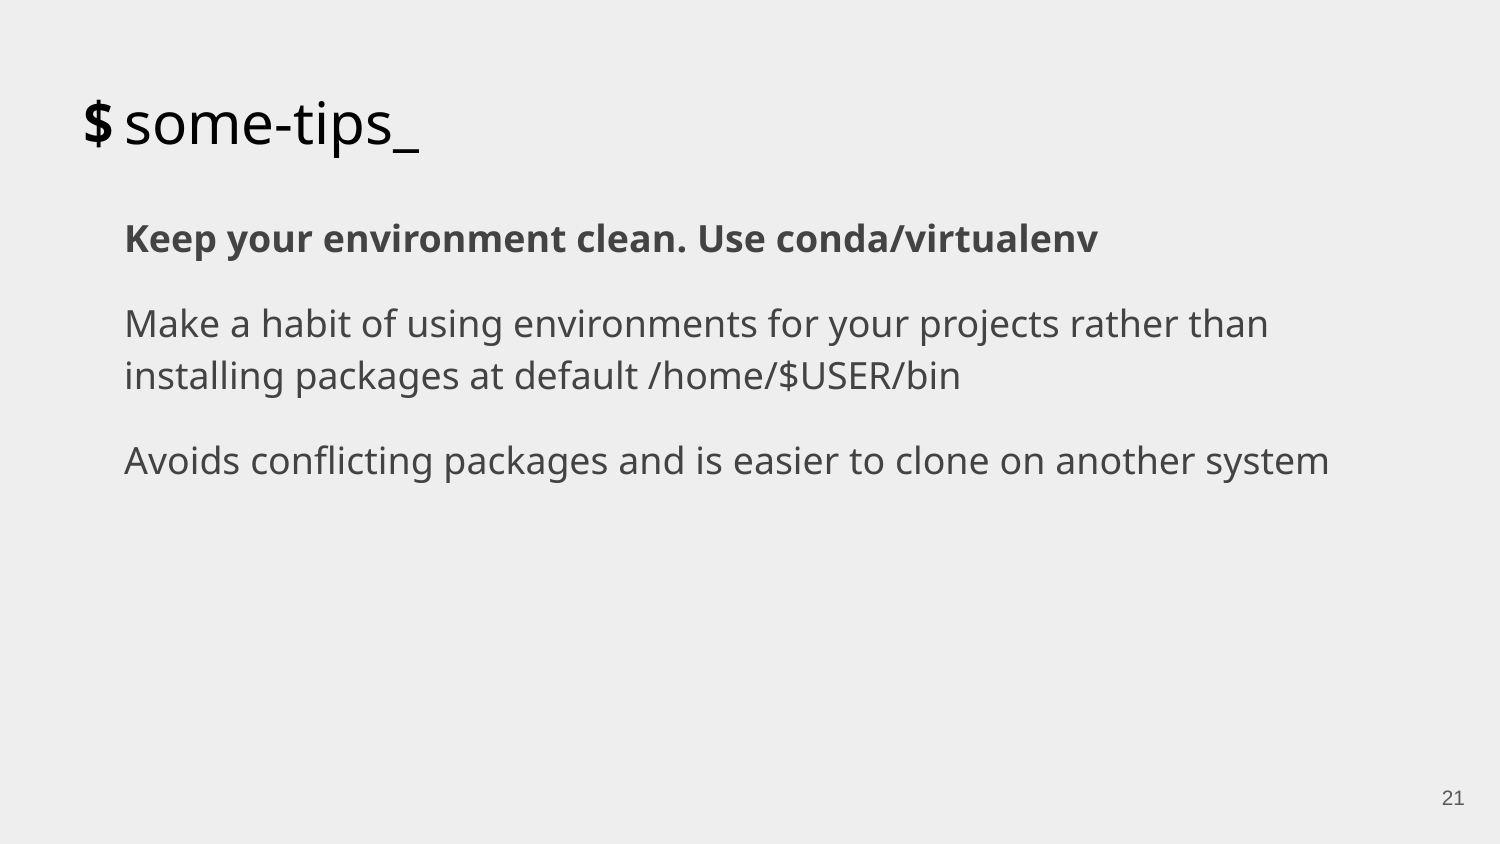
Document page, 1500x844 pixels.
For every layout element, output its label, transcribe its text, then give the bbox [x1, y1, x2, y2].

title some-tips_ [109, 70, 1449, 167]
slide_number ‹#› [1389, 764, 1480, 830]
list Keep your environment clean. Use conda/virtualenv Make a habit of using environments for your projects rather than installing packages at default /home/$USER/bin Avoids conflicting packages and is easier to clone on another system [109, 193, 1449, 750]
